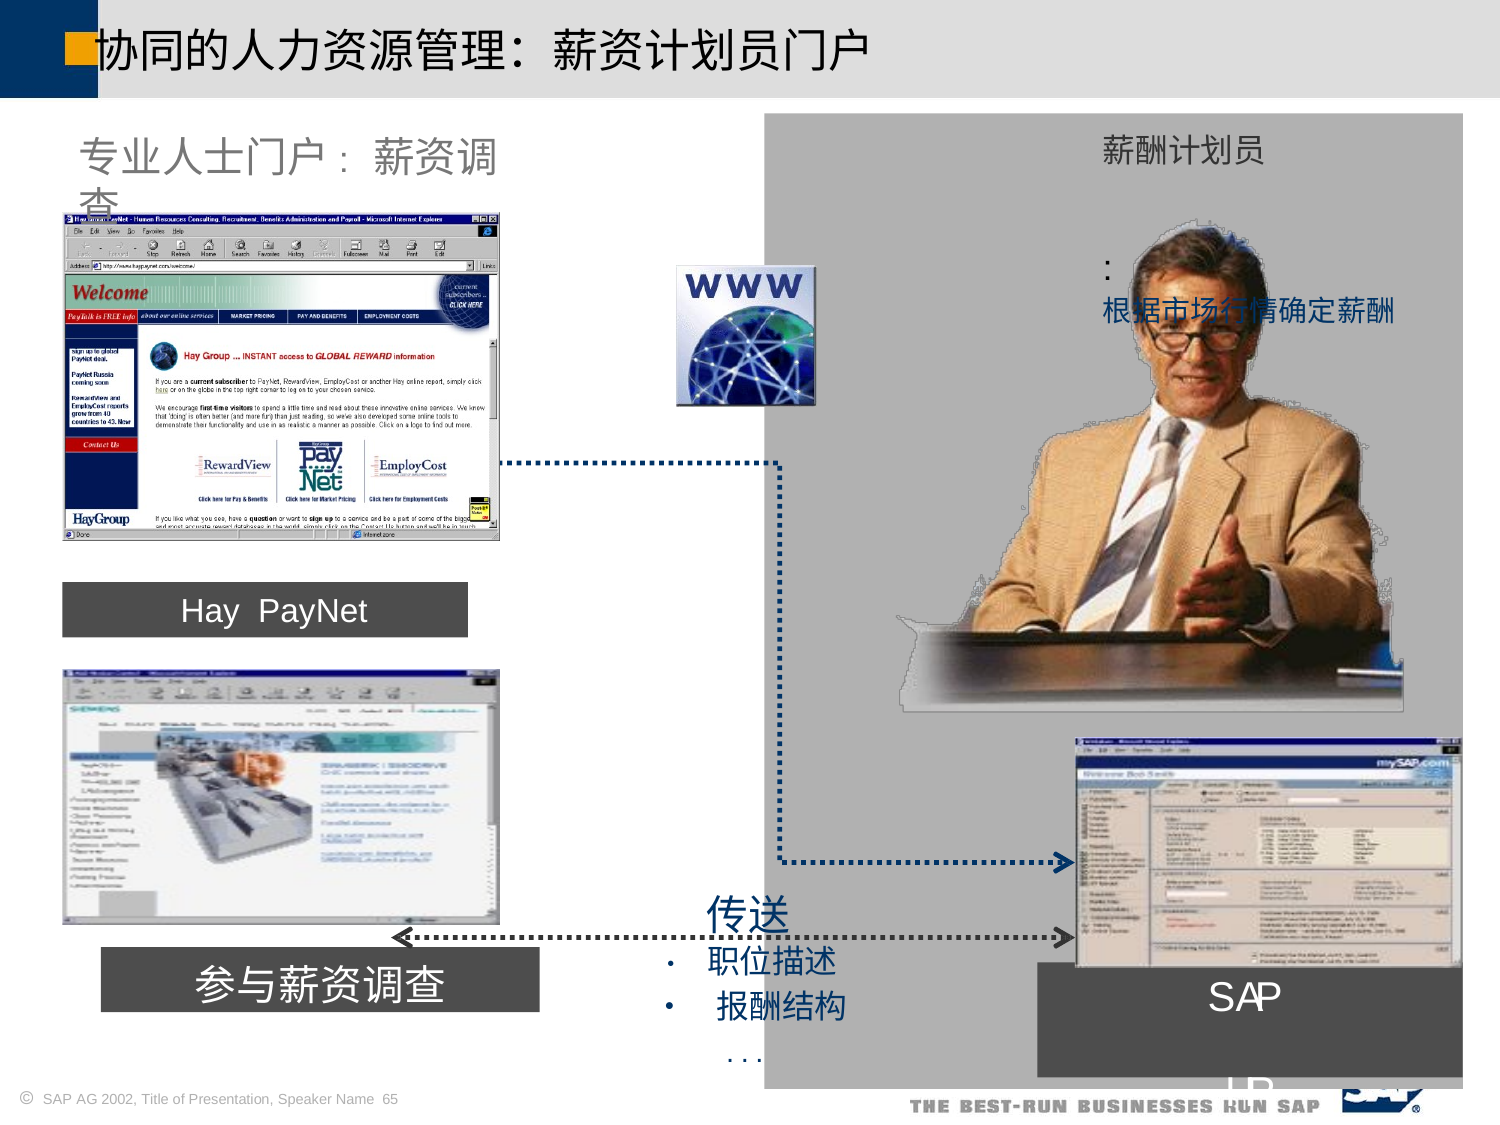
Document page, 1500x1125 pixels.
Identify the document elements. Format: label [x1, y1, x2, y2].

text_box [0, 0, 1500, 1125]
